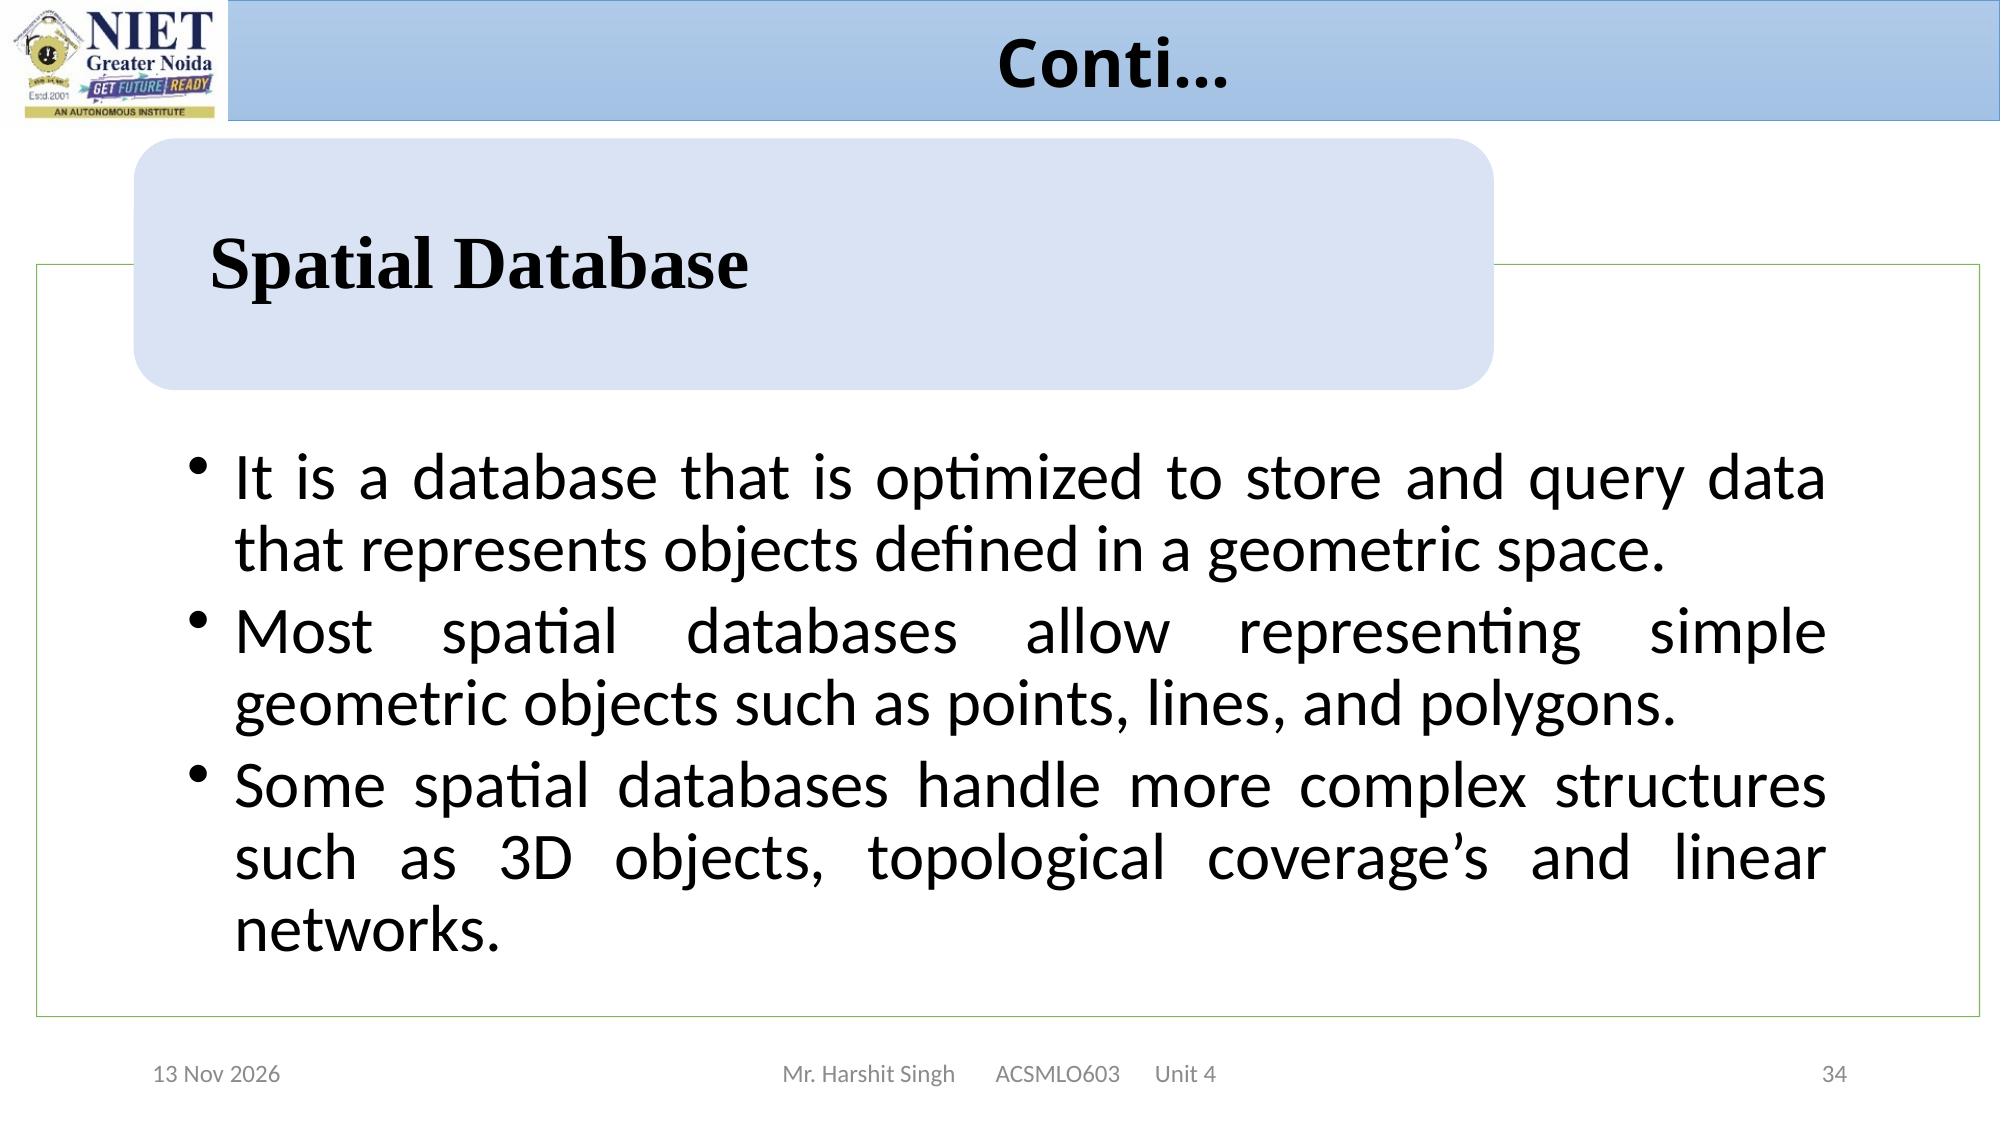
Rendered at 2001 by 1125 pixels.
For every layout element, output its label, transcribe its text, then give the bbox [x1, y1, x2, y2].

slide_number Apr-25 [137, 1042, 588, 1103]
text_box Conti… [228, 0, 2000, 121]
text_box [36, 133, 1980, 1022]
slide_number 34 [1412, 1042, 1863, 1103]
picture [0, 0, 228, 129]
footer Mr. Harshit Singh ACSMLO603 Unit 4 [662, 1042, 1338, 1103]
